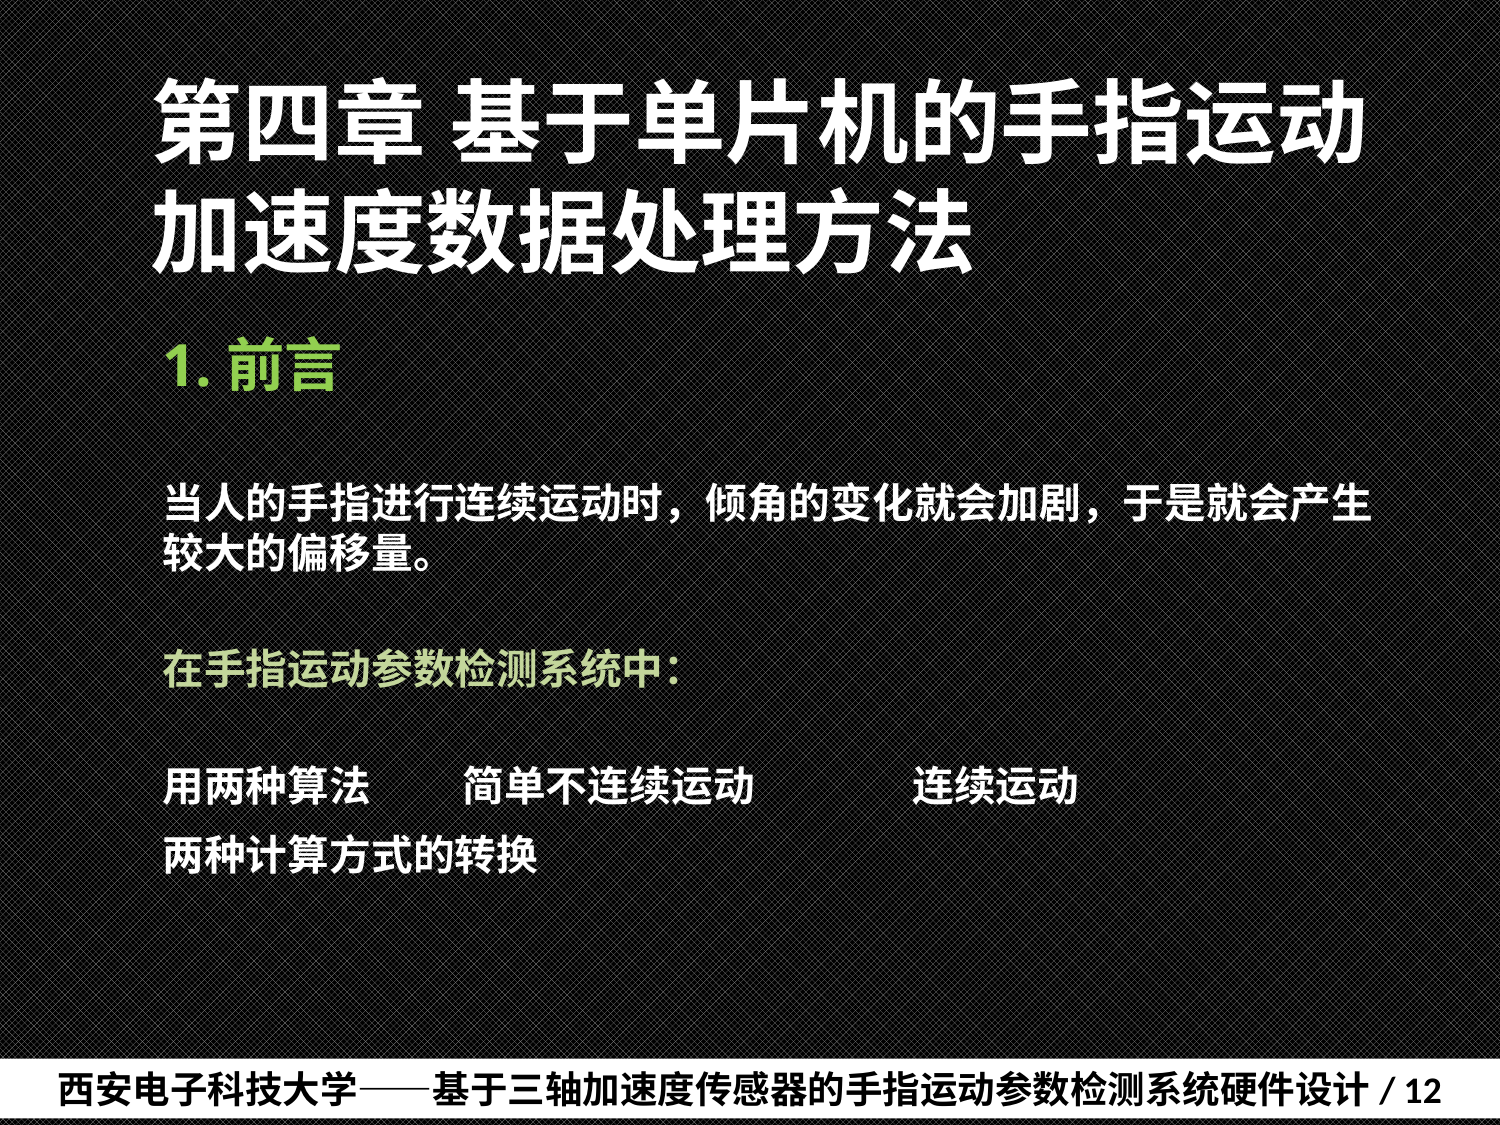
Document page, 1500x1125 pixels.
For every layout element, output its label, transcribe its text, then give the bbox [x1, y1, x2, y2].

subtitle 1.前言 当人的手指进行连续运动时，倾角的变化就会加剧，于是就会产生较大的偏移量。 在手指运动参数检测系统中： 用两种算法 简单不连续运动 连续运动 两种计算方式的转换 [147, 320, 1411, 976]
title 第四章 基于单片机的手指运动加速度数据处理方法 [135, 54, 1411, 296]
text_box 西安电子科技大学——基于三轴加速度传感器的手指运动参数检测系统硬件设计/ 12 [0, 1058, 1500, 1119]
